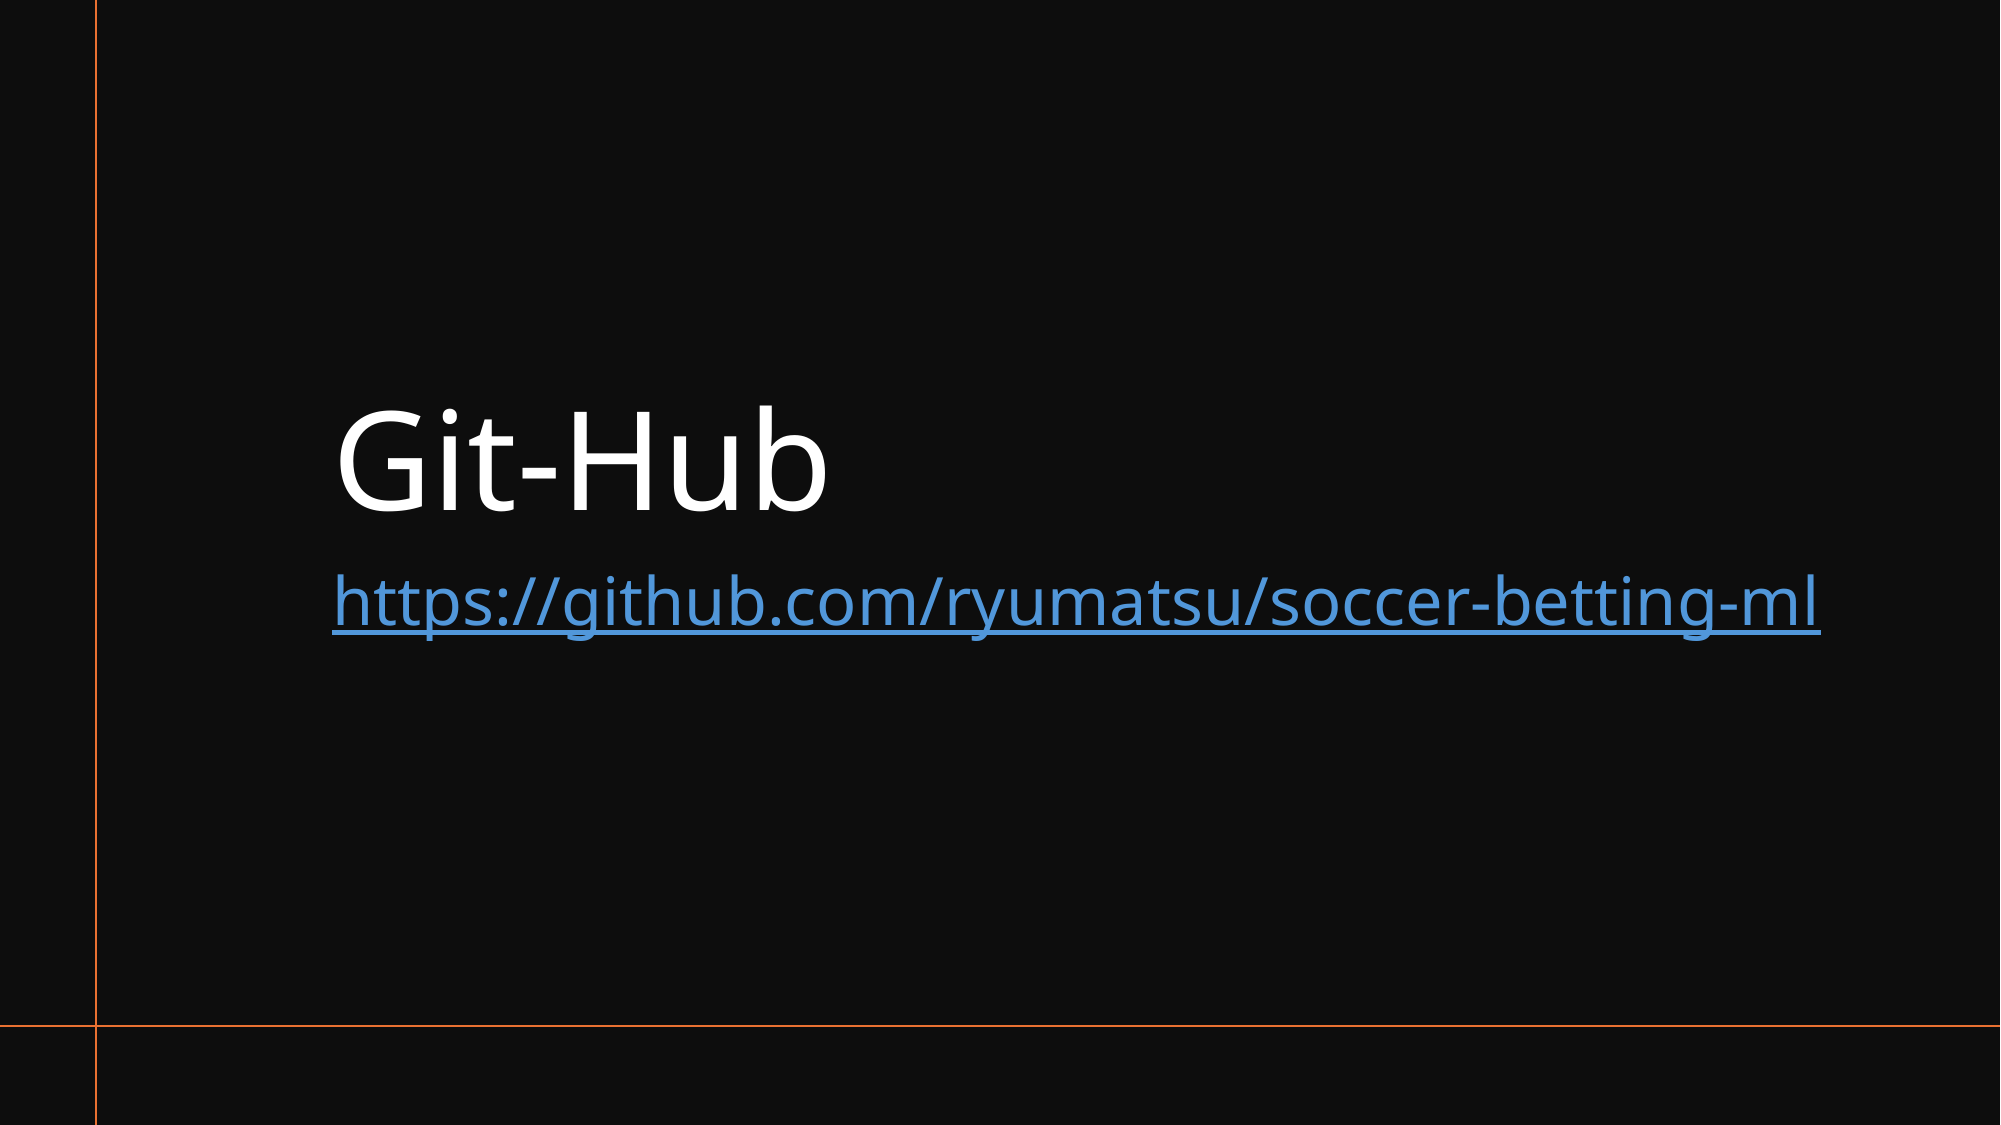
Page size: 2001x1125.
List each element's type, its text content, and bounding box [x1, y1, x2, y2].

text_box [97, 0, 2000, 1025]
title Git-Hub [317, 155, 1642, 548]
text_box [0, 0, 95, 1025]
list https://github.com/ryumatsu/soccer-betting-ml [317, 552, 1887, 835]
text_box [97, 1027, 2000, 1125]
text_box [0, 1027, 95, 1125]
